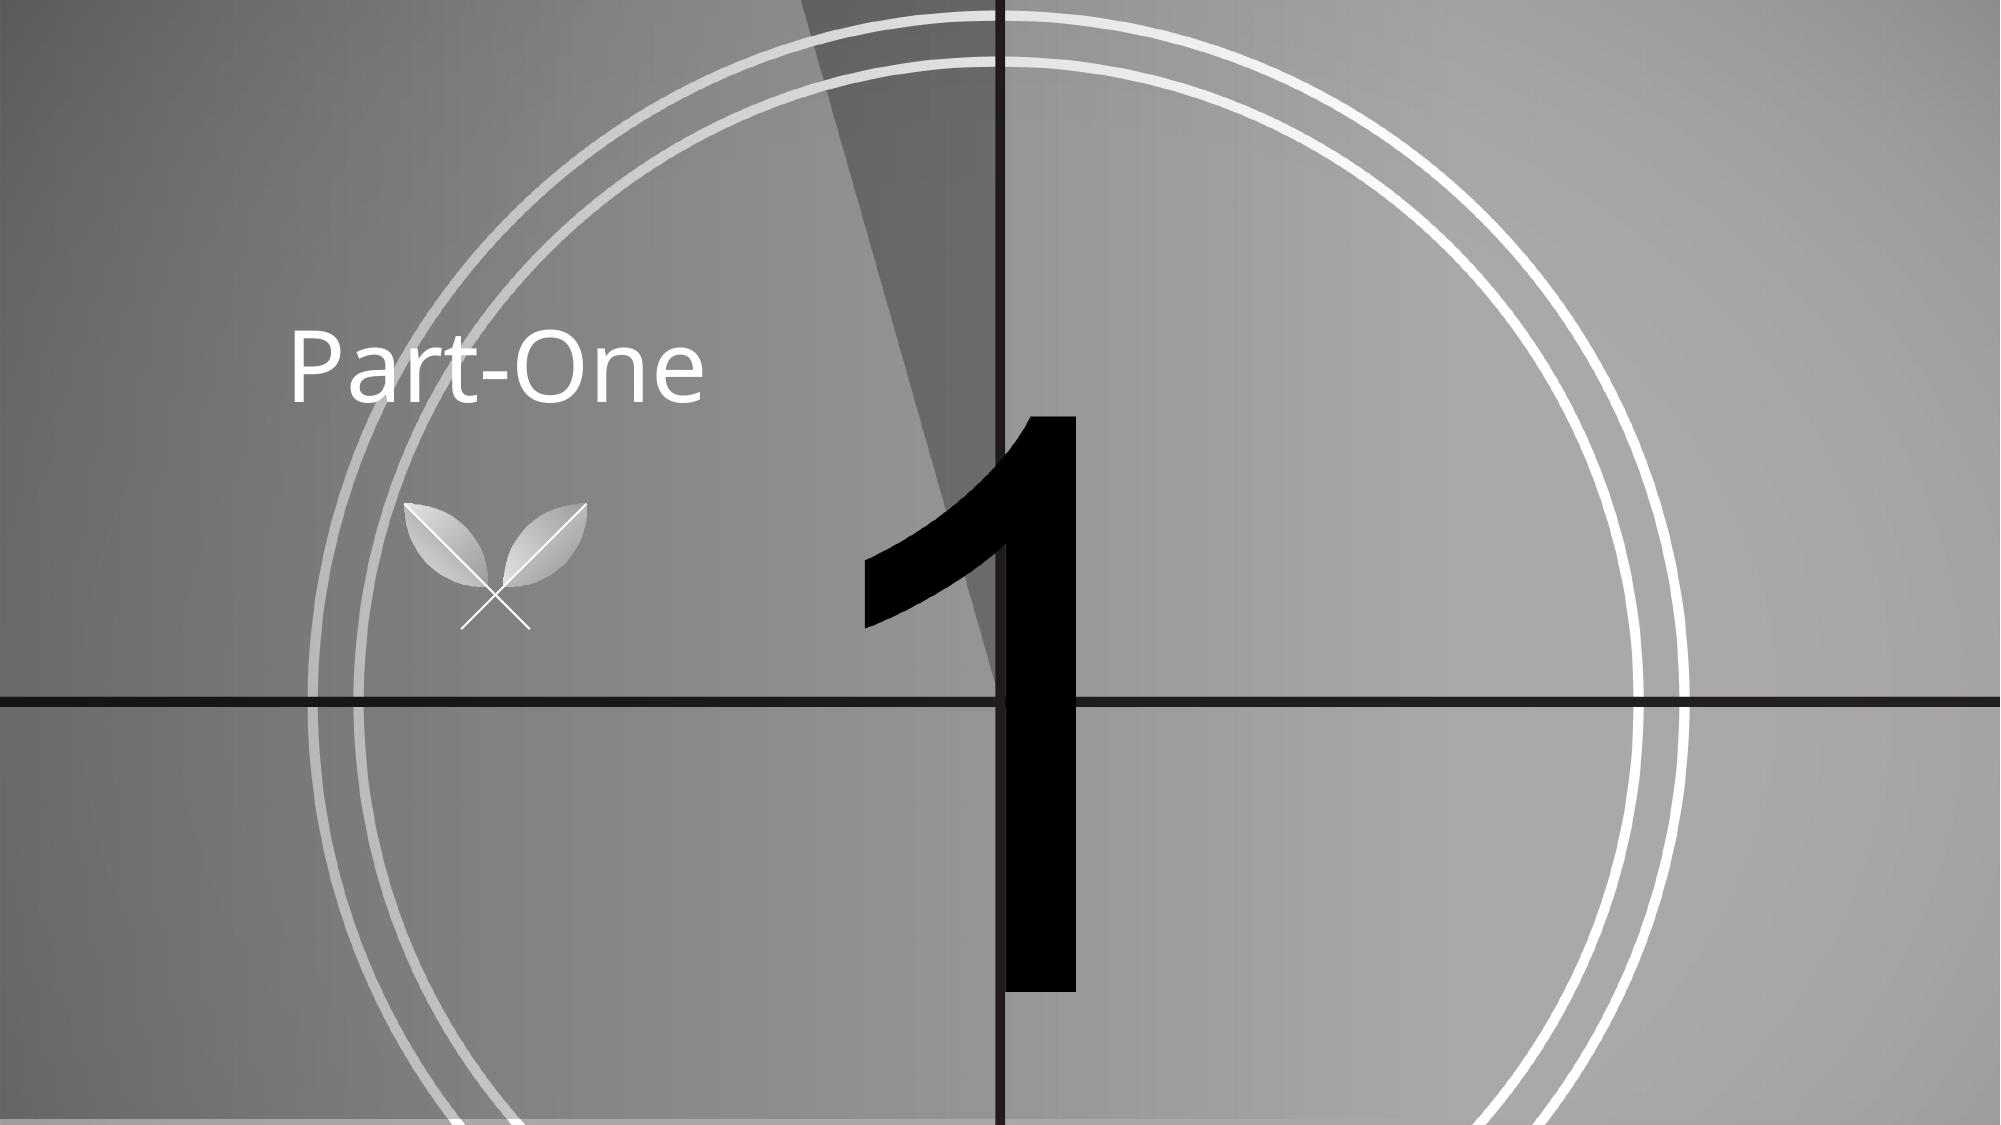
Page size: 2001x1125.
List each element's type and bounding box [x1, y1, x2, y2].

picture [0, 0, 2000, 1125]
text_box [314, 465, 679, 660]
